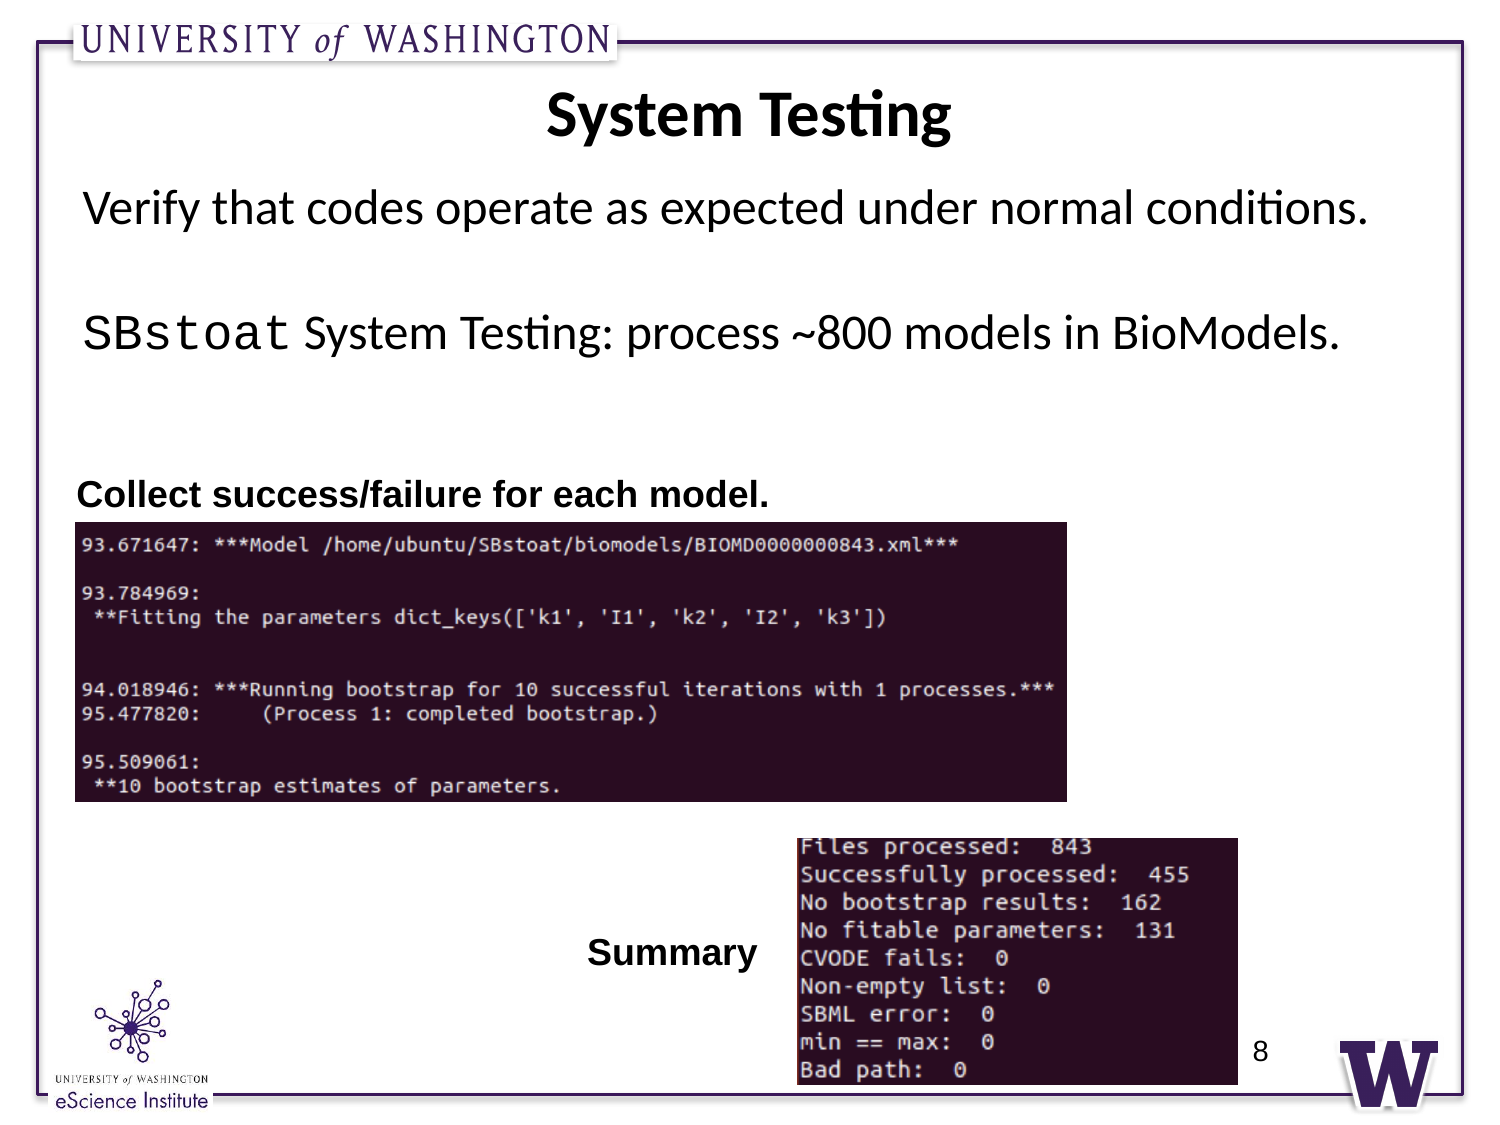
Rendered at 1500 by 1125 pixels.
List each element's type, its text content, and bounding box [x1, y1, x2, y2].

slide_number 8 [1242, 1025, 1325, 1085]
title System Testing [75, 62, 1425, 200]
picture [81, 24, 609, 61]
picture [797, 838, 1238, 1086]
list Verify that codes operate as expected under normal conditions. [67, 166, 1418, 291]
picture [74, 522, 1068, 803]
text_box Summary [572, 920, 773, 980]
picture [1340, 1041, 1438, 1107]
text_box SBstoat System Testing: process ~800 models in BioModels. [67, 291, 1466, 390]
text_box Collect success/failure for each model. [61, 462, 786, 523]
picture [48, 978, 213, 1113]
